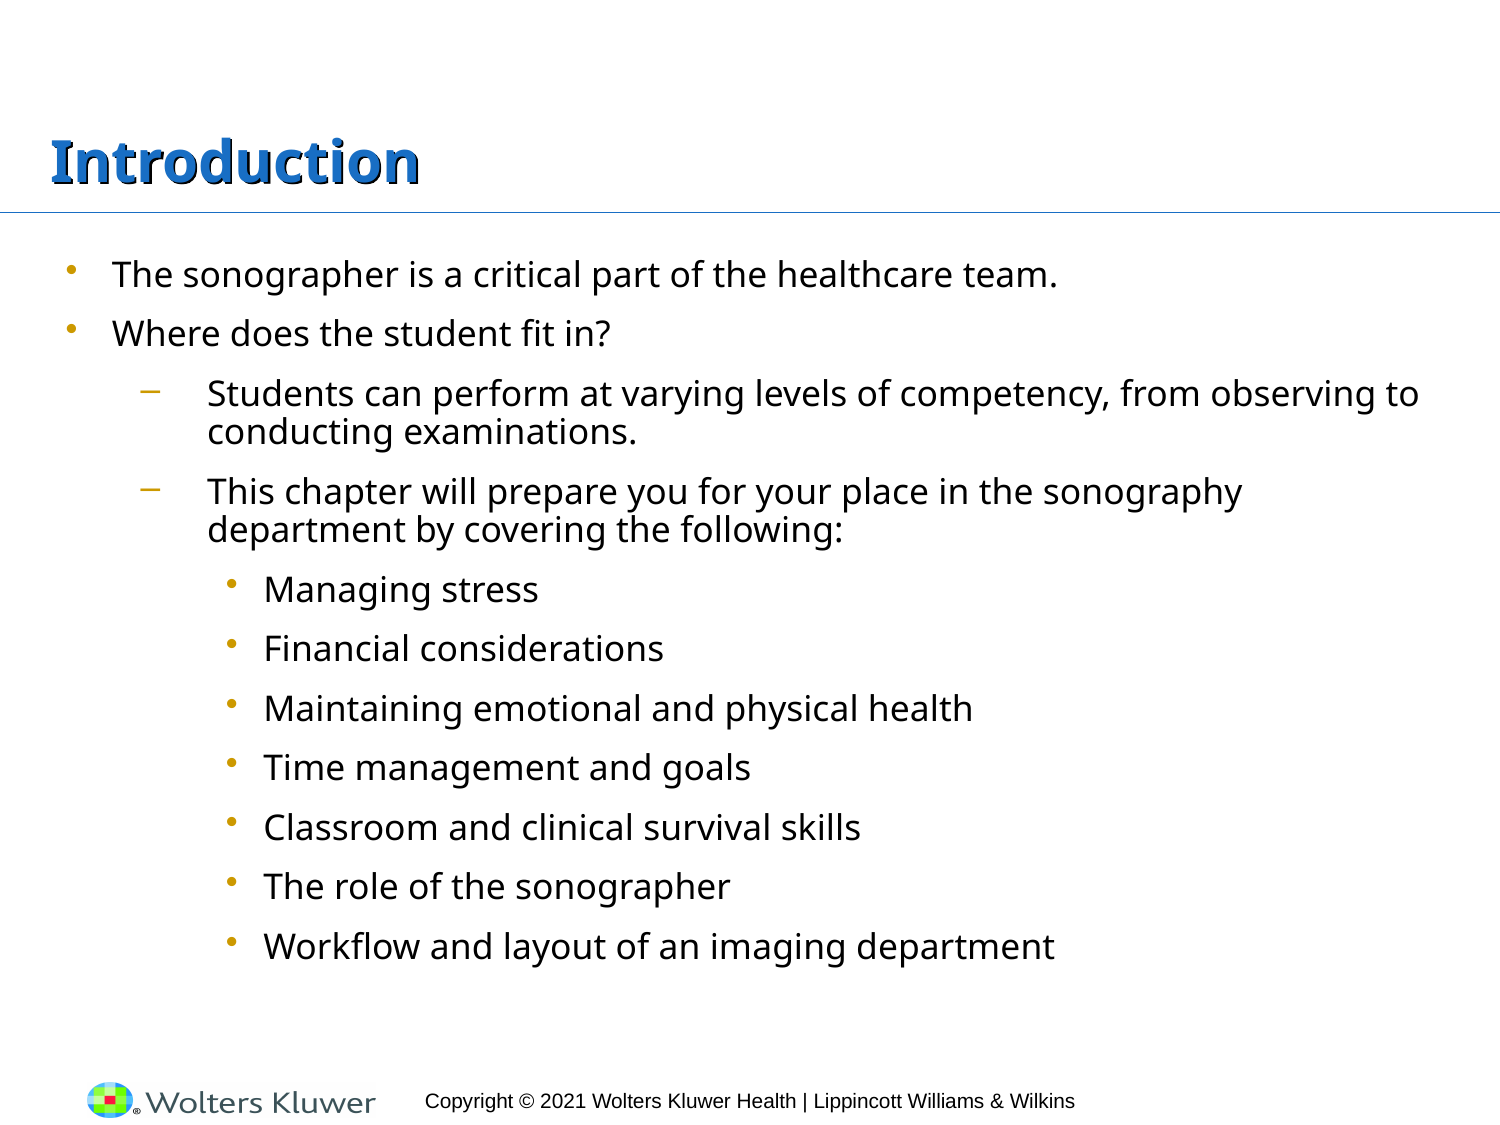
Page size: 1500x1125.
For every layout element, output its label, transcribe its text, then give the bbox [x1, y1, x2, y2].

list The sonographer is a critical part of the healthcare team. Where does the student fit in? Students can perform at varying levels of competency, from observing to conducting examinations. This chapter will prepare you for your place in the sonography department by covering the following: Managing stress Financial considerations Maintaining emotional and physical health Time management and goals Classroom and clinical survival skills The role of the sonographer Workflow and layout of an imaging department [50, 249, 1464, 1031]
picture [87, 1082, 376, 1118]
title Introduction [50, 130, 1468, 195]
